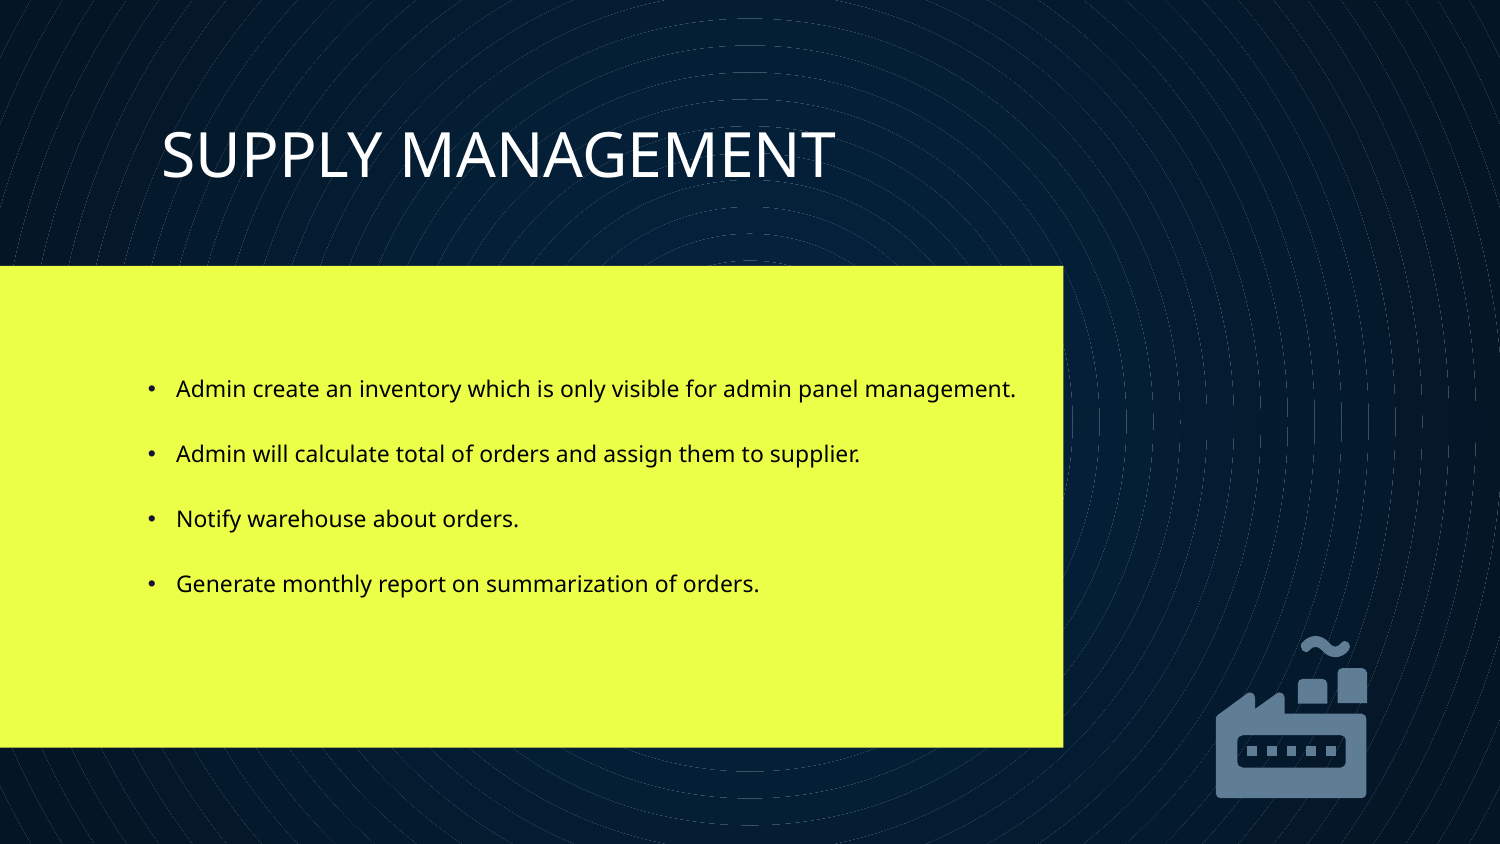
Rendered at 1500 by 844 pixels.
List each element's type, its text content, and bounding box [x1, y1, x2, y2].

list Admin create an inventory which is only visible for admin panel management. Admin will calculate total of orders and assign them to supplier. Notify warehouse about orders. Generate monthly report on summarization of orders. [132, 355, 1500, 844]
title SUPPLY MANAGEMENT [146, 105, 1449, 206]
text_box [1215, 635, 1368, 799]
